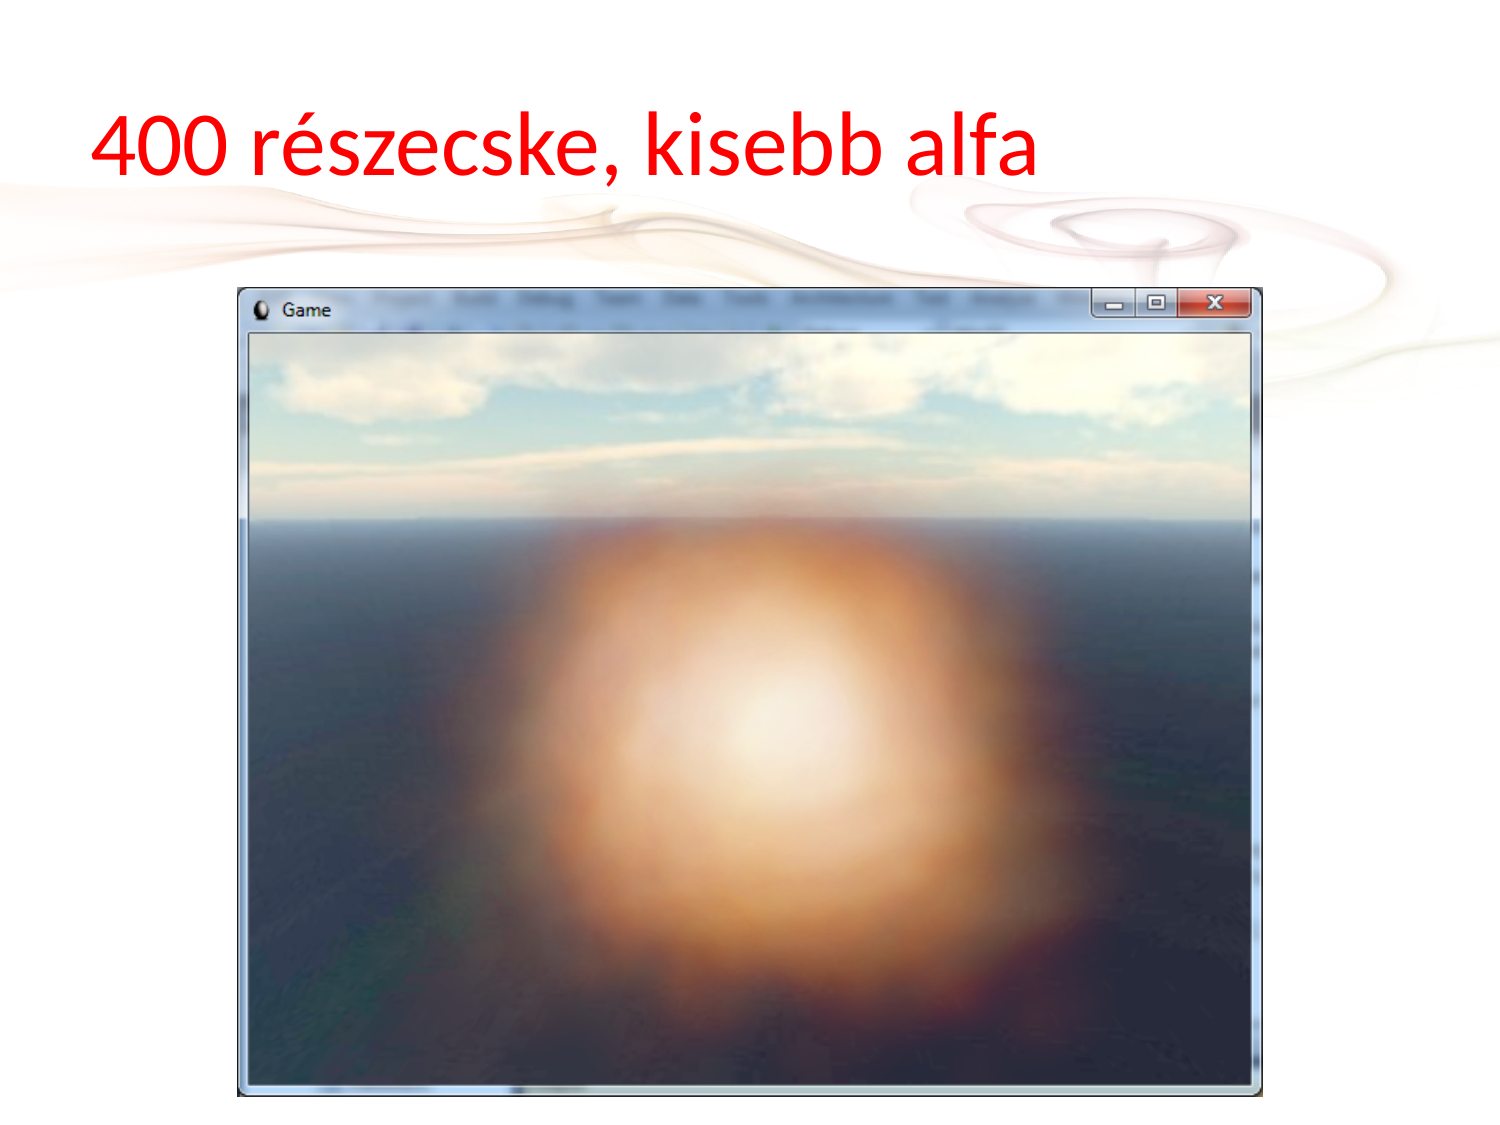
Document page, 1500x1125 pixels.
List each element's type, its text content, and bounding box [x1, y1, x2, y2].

picture [237, 287, 1263, 1098]
title 400 részecske, kisebb alfa [75, 45, 1425, 233]
